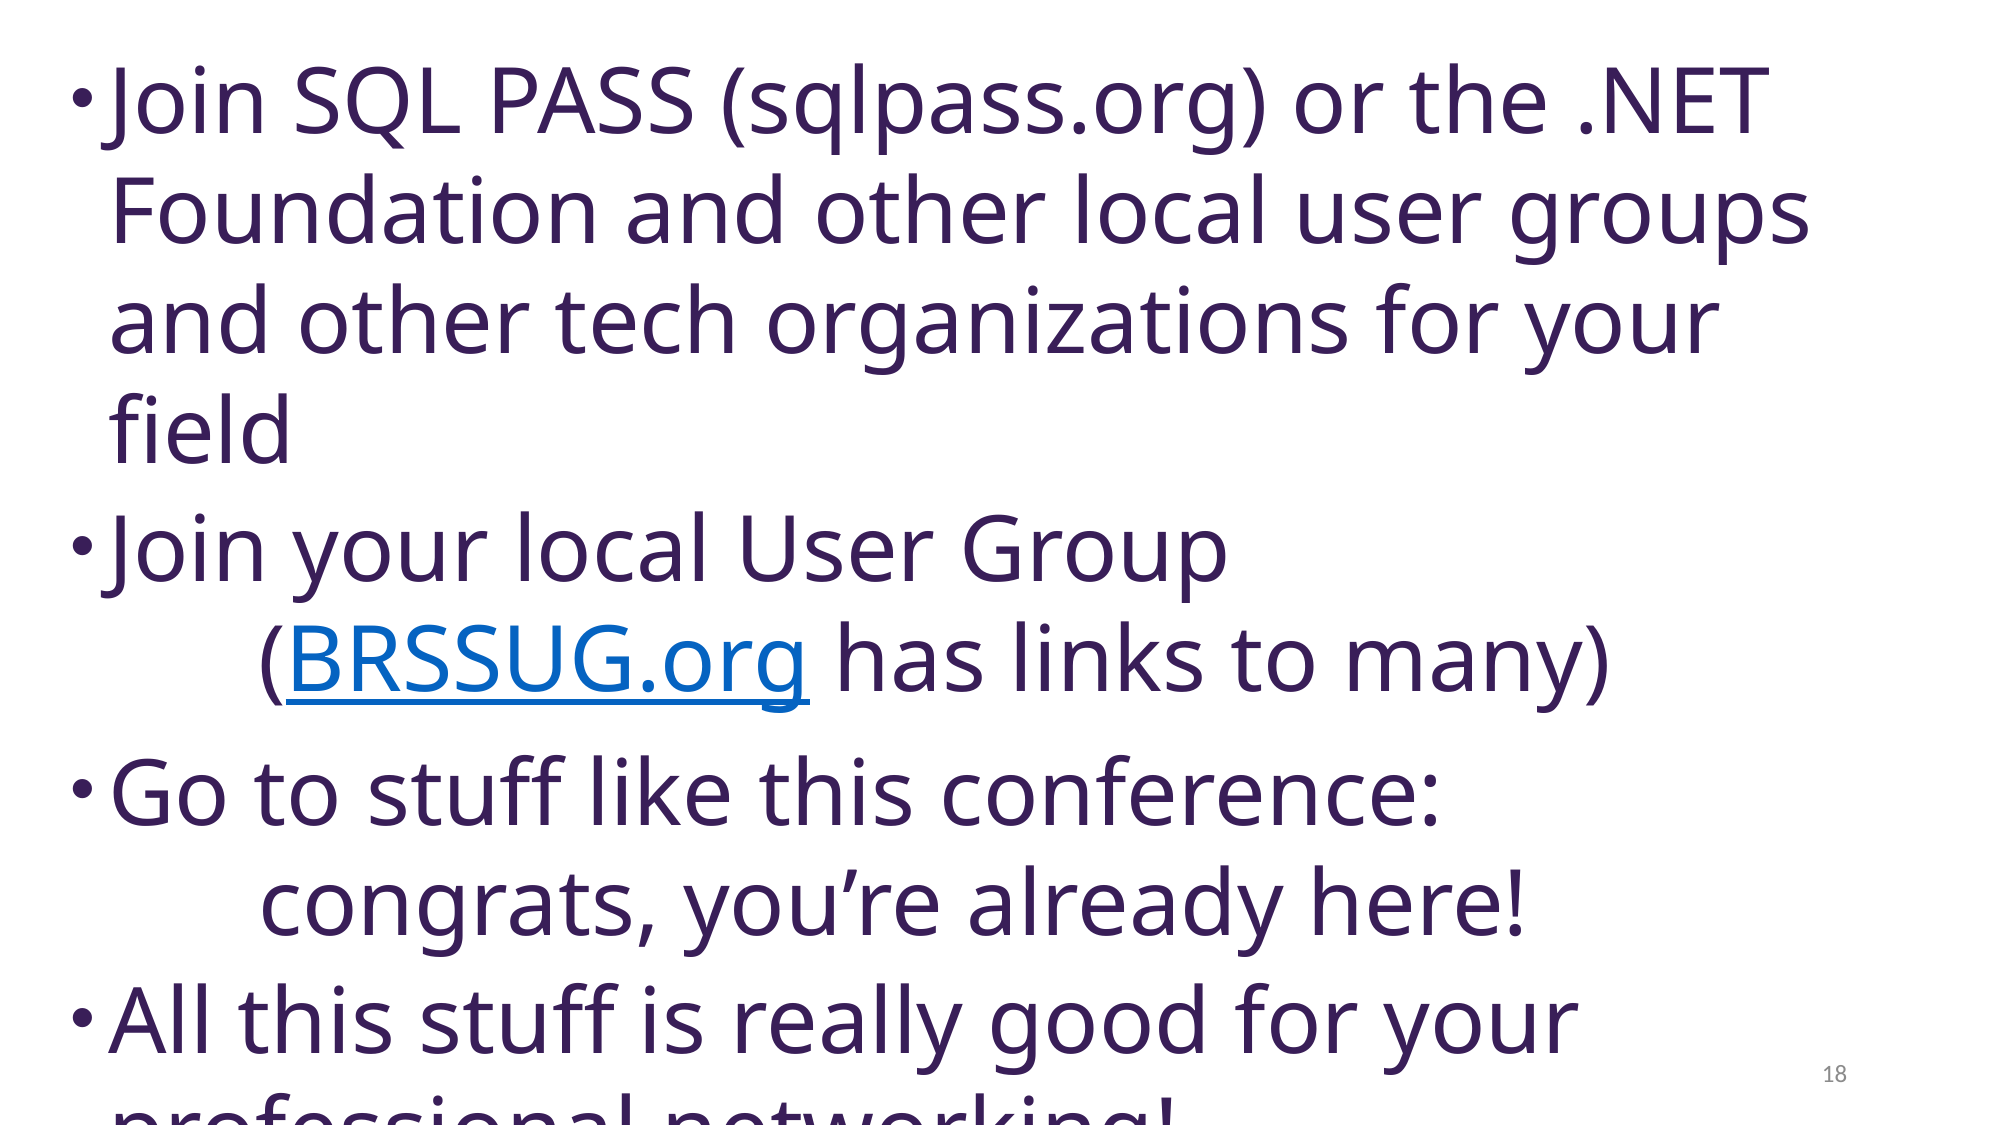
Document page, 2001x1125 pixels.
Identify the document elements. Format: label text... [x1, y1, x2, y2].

text_box Join SQL PASS (sqlpass.org) or the .NET Foundation and other local user groups and other tech organizations for your field Join your local User Group (BRSSUG.org has links to many) Go to stuff like this conference: congrats, you’re already here! All this stuff is really good for your professional networking! [62, 33, 1934, 797]
slide_number 18 [1412, 1042, 1863, 1103]
